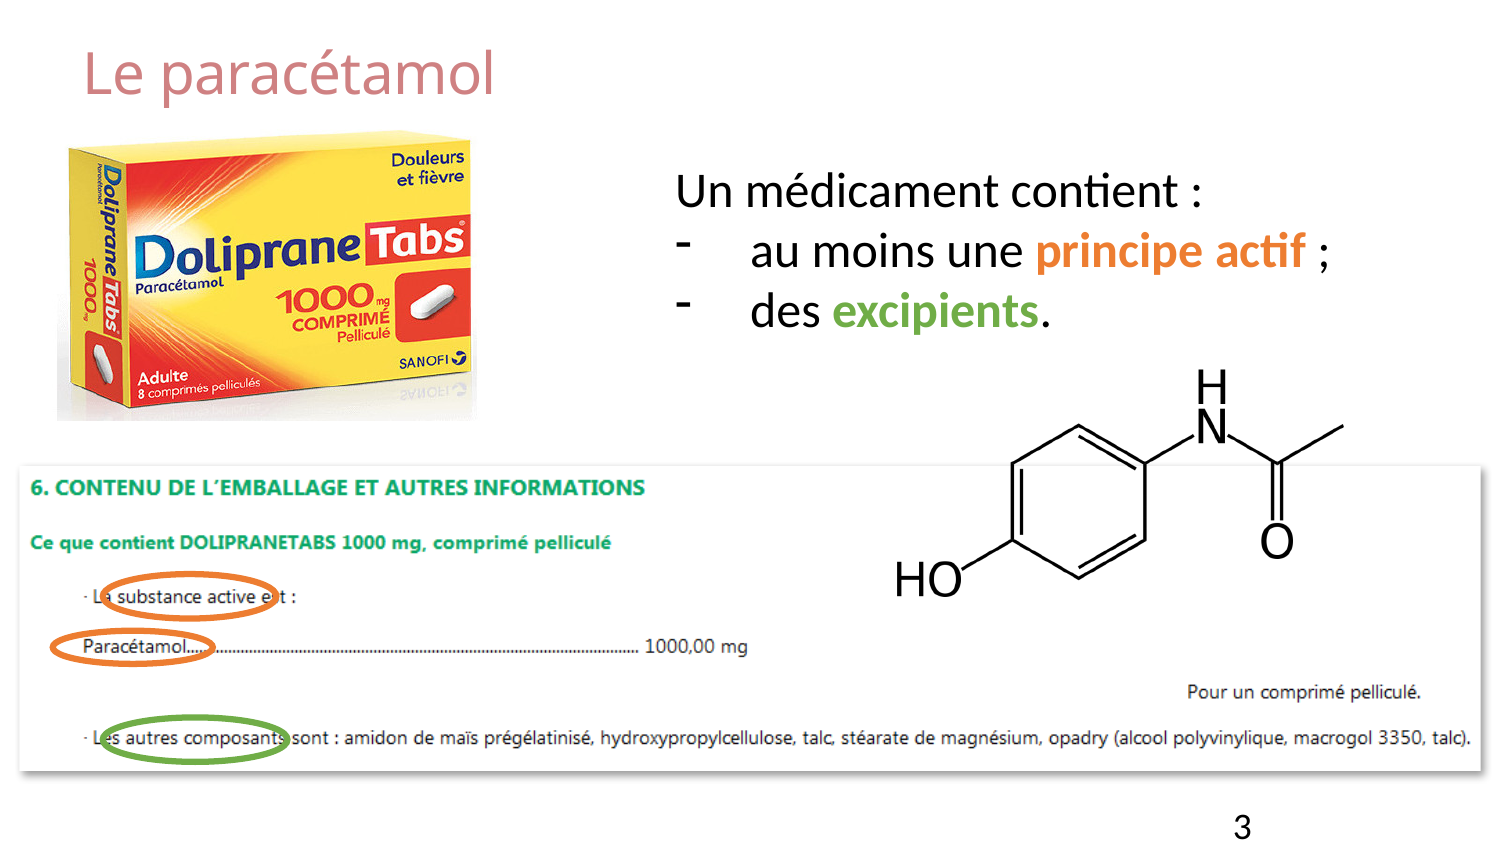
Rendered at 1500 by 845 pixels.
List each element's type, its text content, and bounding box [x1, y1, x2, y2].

title Le paracétamol [67, 0, 1305, 114]
picture [18, 361, 1482, 771]
text_box Un médicament contient : au moins une principe actif ; des excipients. [660, 150, 1384, 345]
picture [52, 127, 482, 423]
slide_number 2 [1218, 795, 1380, 840]
